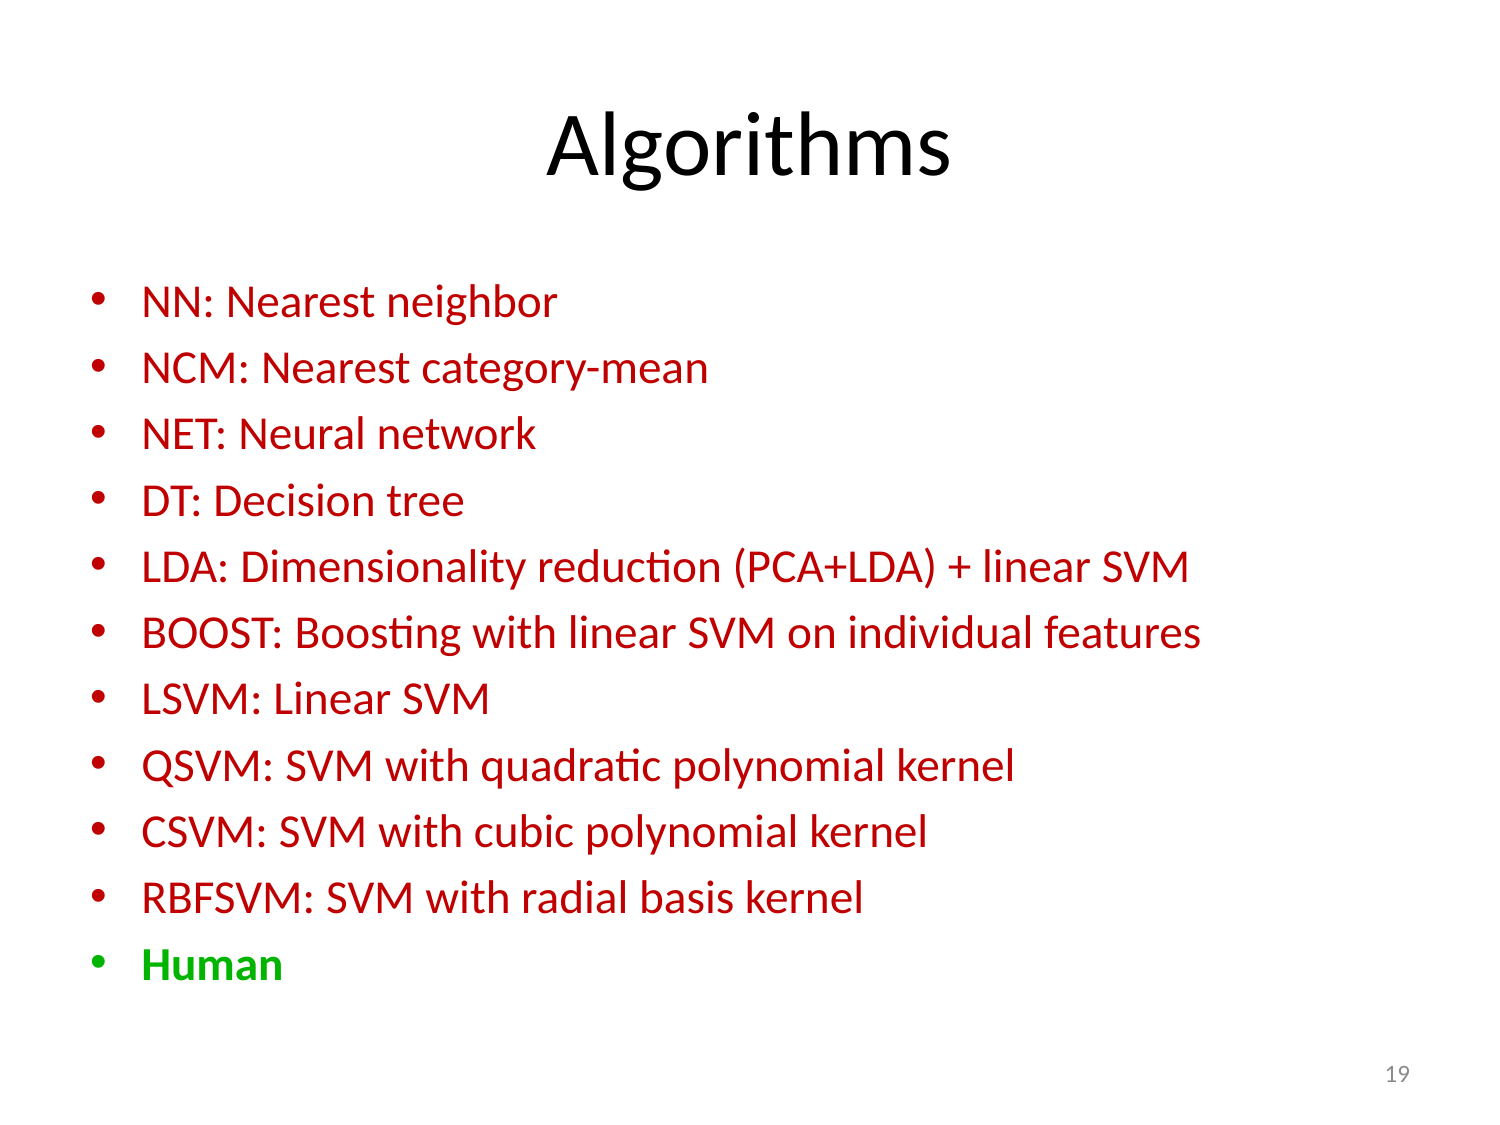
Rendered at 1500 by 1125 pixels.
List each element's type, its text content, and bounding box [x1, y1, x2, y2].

title Algorithms [75, 45, 1425, 233]
slide_number 19 [1074, 1042, 1425, 1103]
list NN: Nearest neighbor NCM: Nearest category-mean NET: Neural network DT: Decision tree LDA: Dimensionality reduction (PCA+LDA) + linear SVM BOOST: Boosting with linear SVM on individual features LSVM: Linear SVM QSVM: SVM with quadratic polynomial kernel CSVM: SVM with cubic polynomial kernel RBFSVM: SVM with radial basis kernel Human [75, 262, 1425, 1005]
